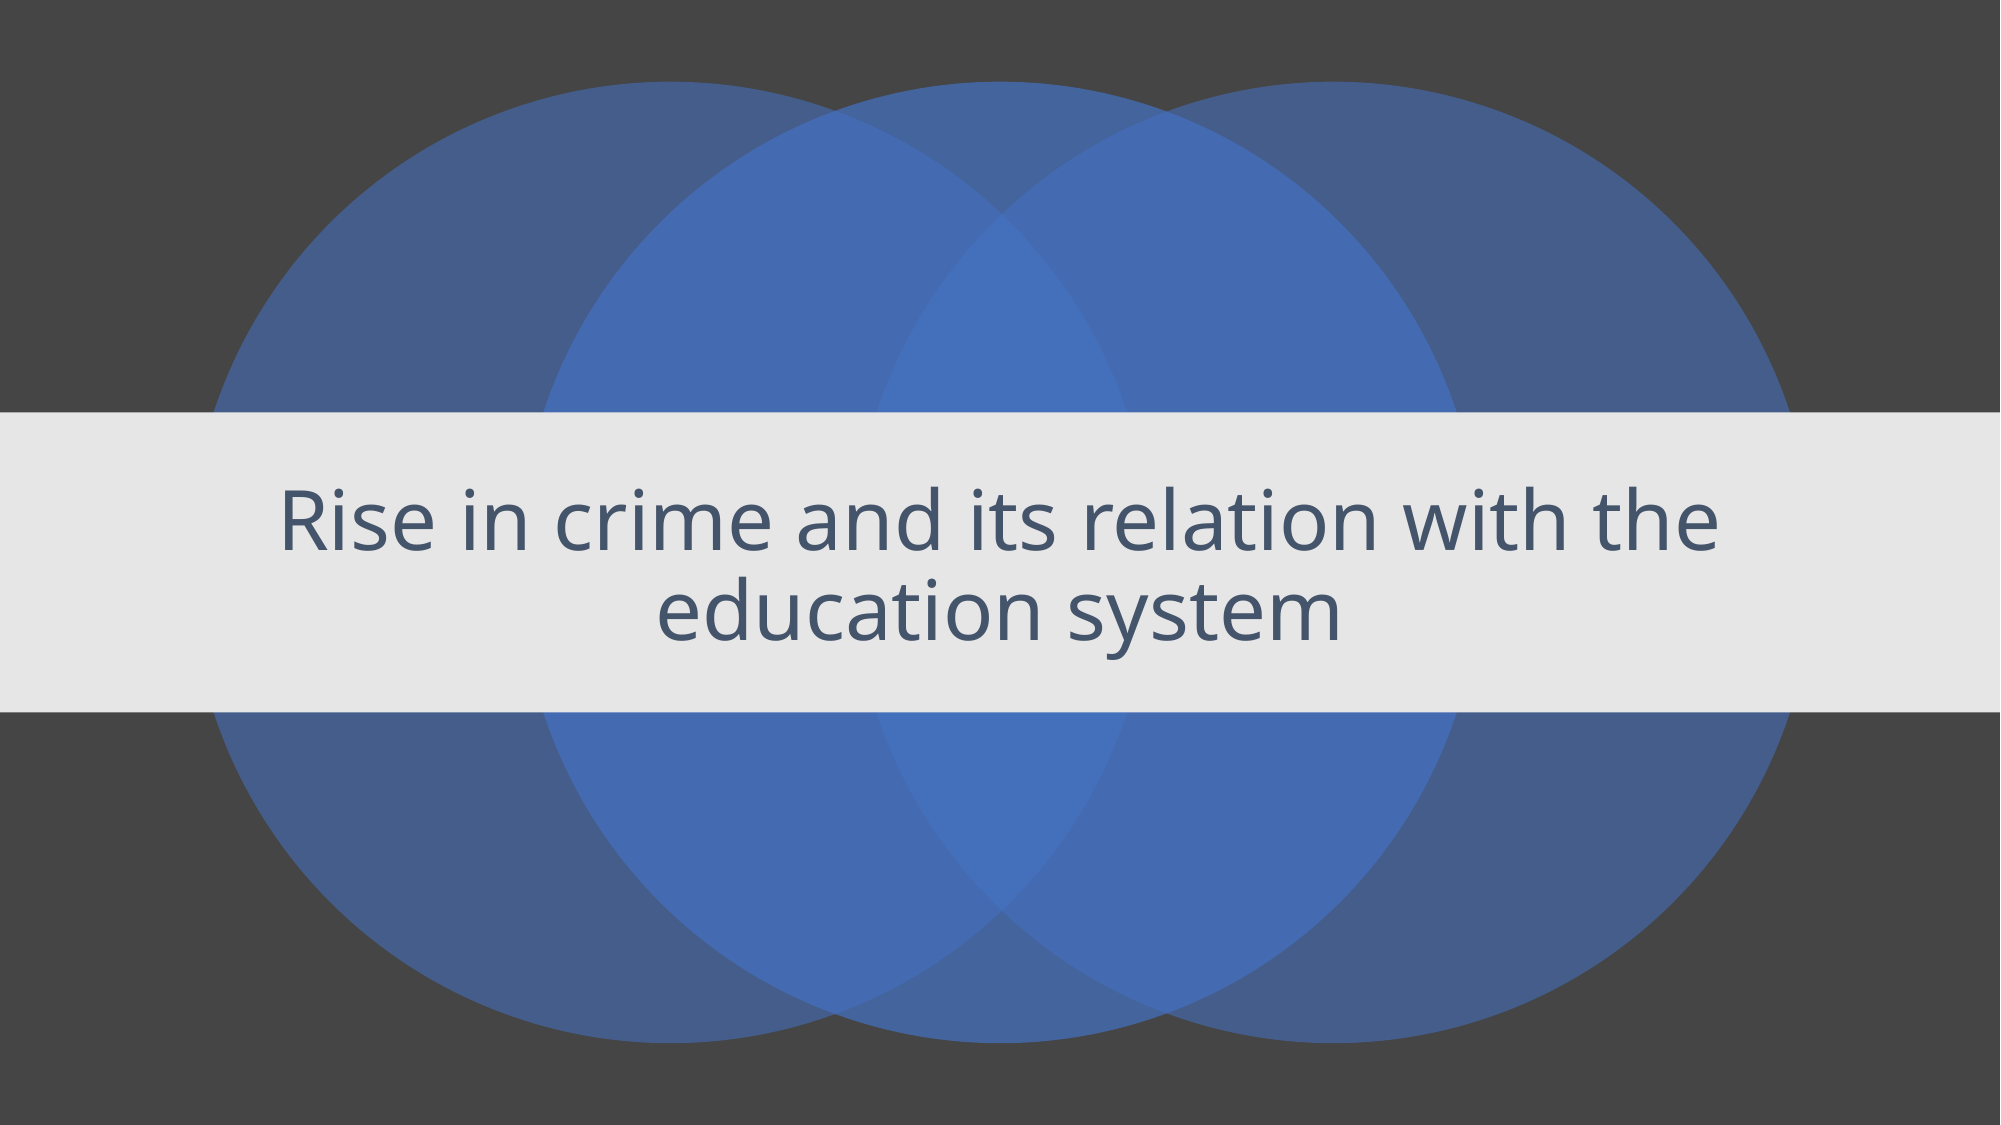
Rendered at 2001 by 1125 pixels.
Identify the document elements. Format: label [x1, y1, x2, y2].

text_box [189, 81, 1814, 1044]
text_box [0, 411, 189, 713]
text_box [1814, 411, 2000, 713]
